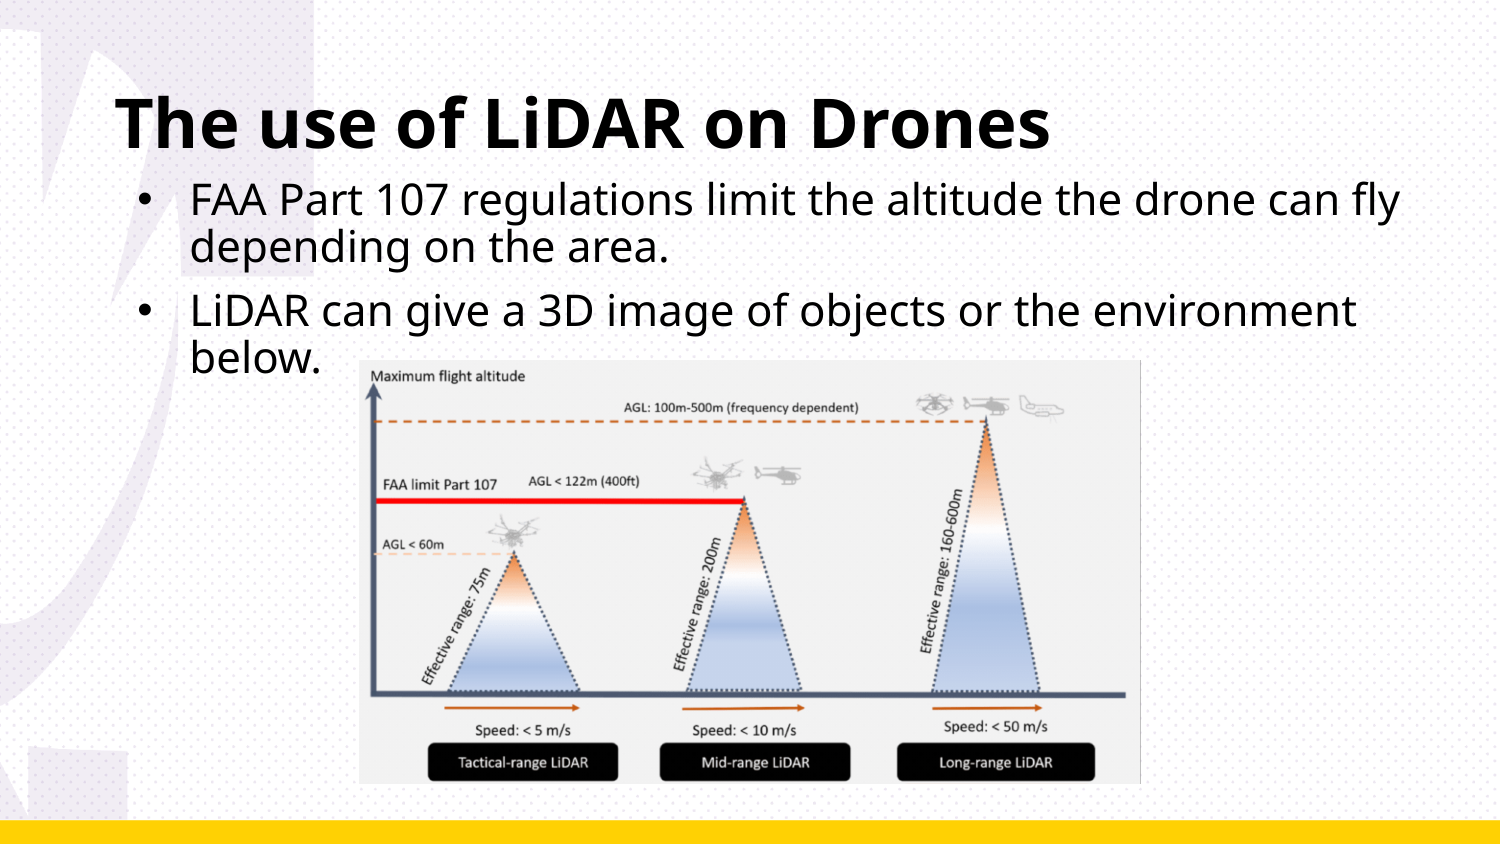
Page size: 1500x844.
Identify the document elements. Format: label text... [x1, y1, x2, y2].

title The use of LiDAR on Drones [103, 44, 1397, 171]
picture [0, 0, 1500, 844]
list FAA Part 107 regulations limit the altitude the drone can fly depending on the area. LiDAR can give a 3D image of objects or the environment below. [103, 171, 1425, 708]
